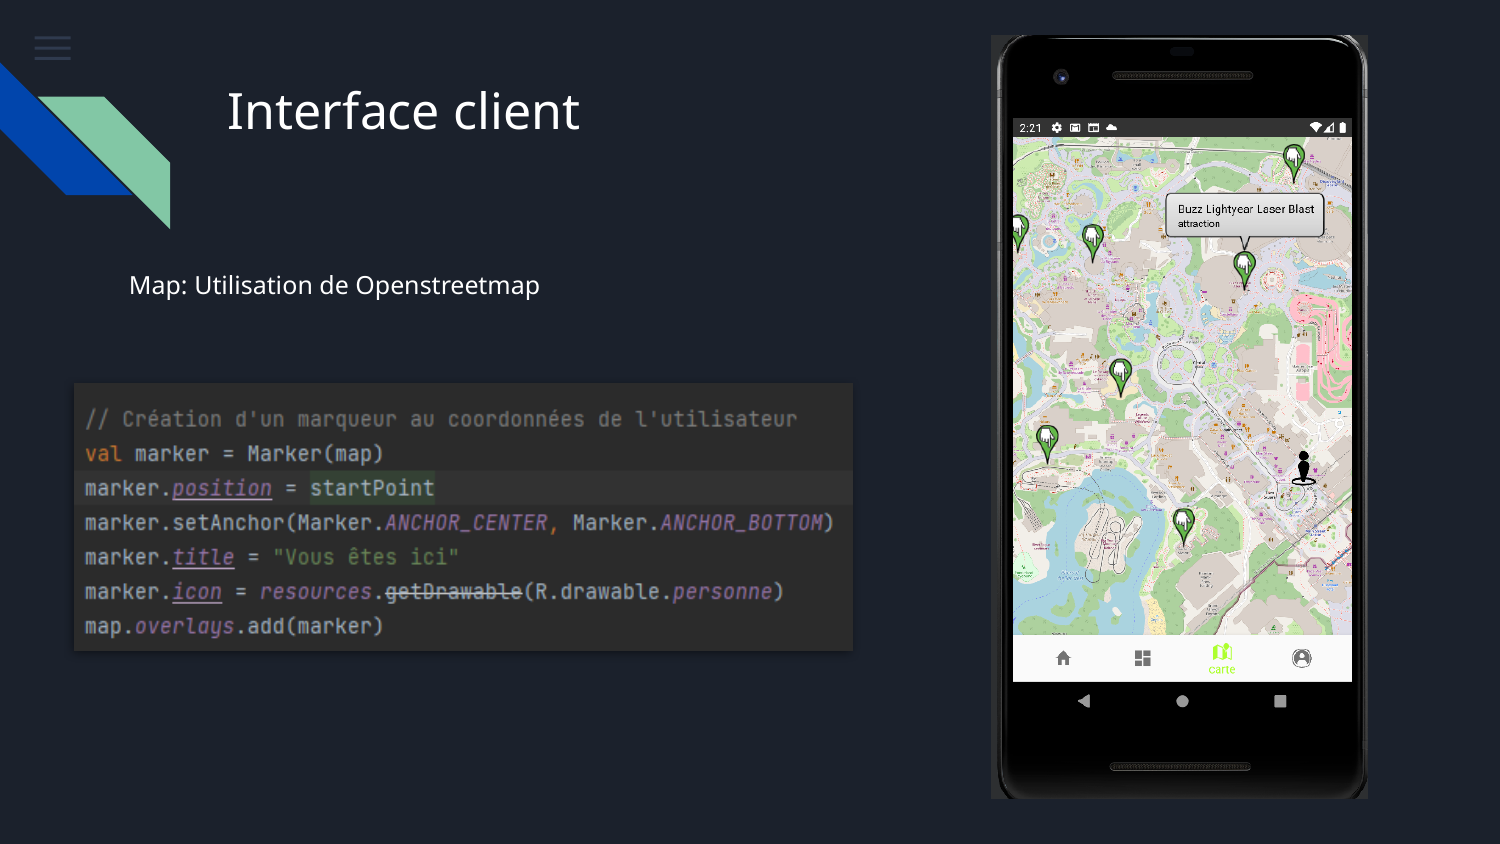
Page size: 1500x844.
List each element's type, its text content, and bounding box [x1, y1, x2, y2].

picture [74, 383, 853, 652]
title Interface client [212, 64, 986, 215]
picture [991, 35, 1368, 799]
text_box Map: Utilisation de Openstreetmap [113, 254, 861, 315]
